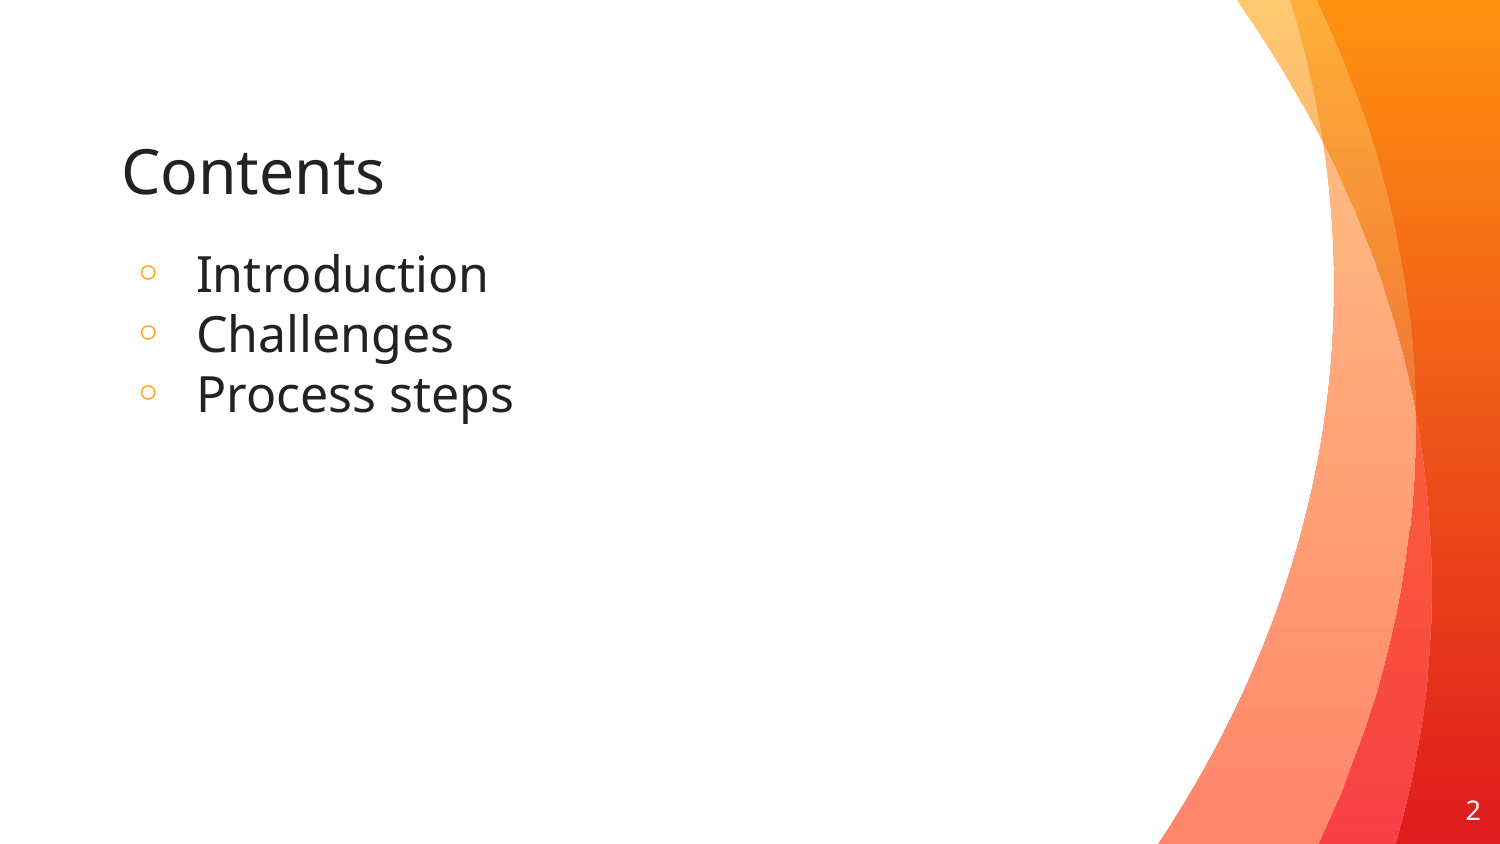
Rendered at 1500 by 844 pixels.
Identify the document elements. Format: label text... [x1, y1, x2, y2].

list Introduction Challenges Process steps [121, 242, 1111, 742]
title Contents [121, 84, 1111, 207]
slide_number 2 [1391, 779, 1482, 844]
